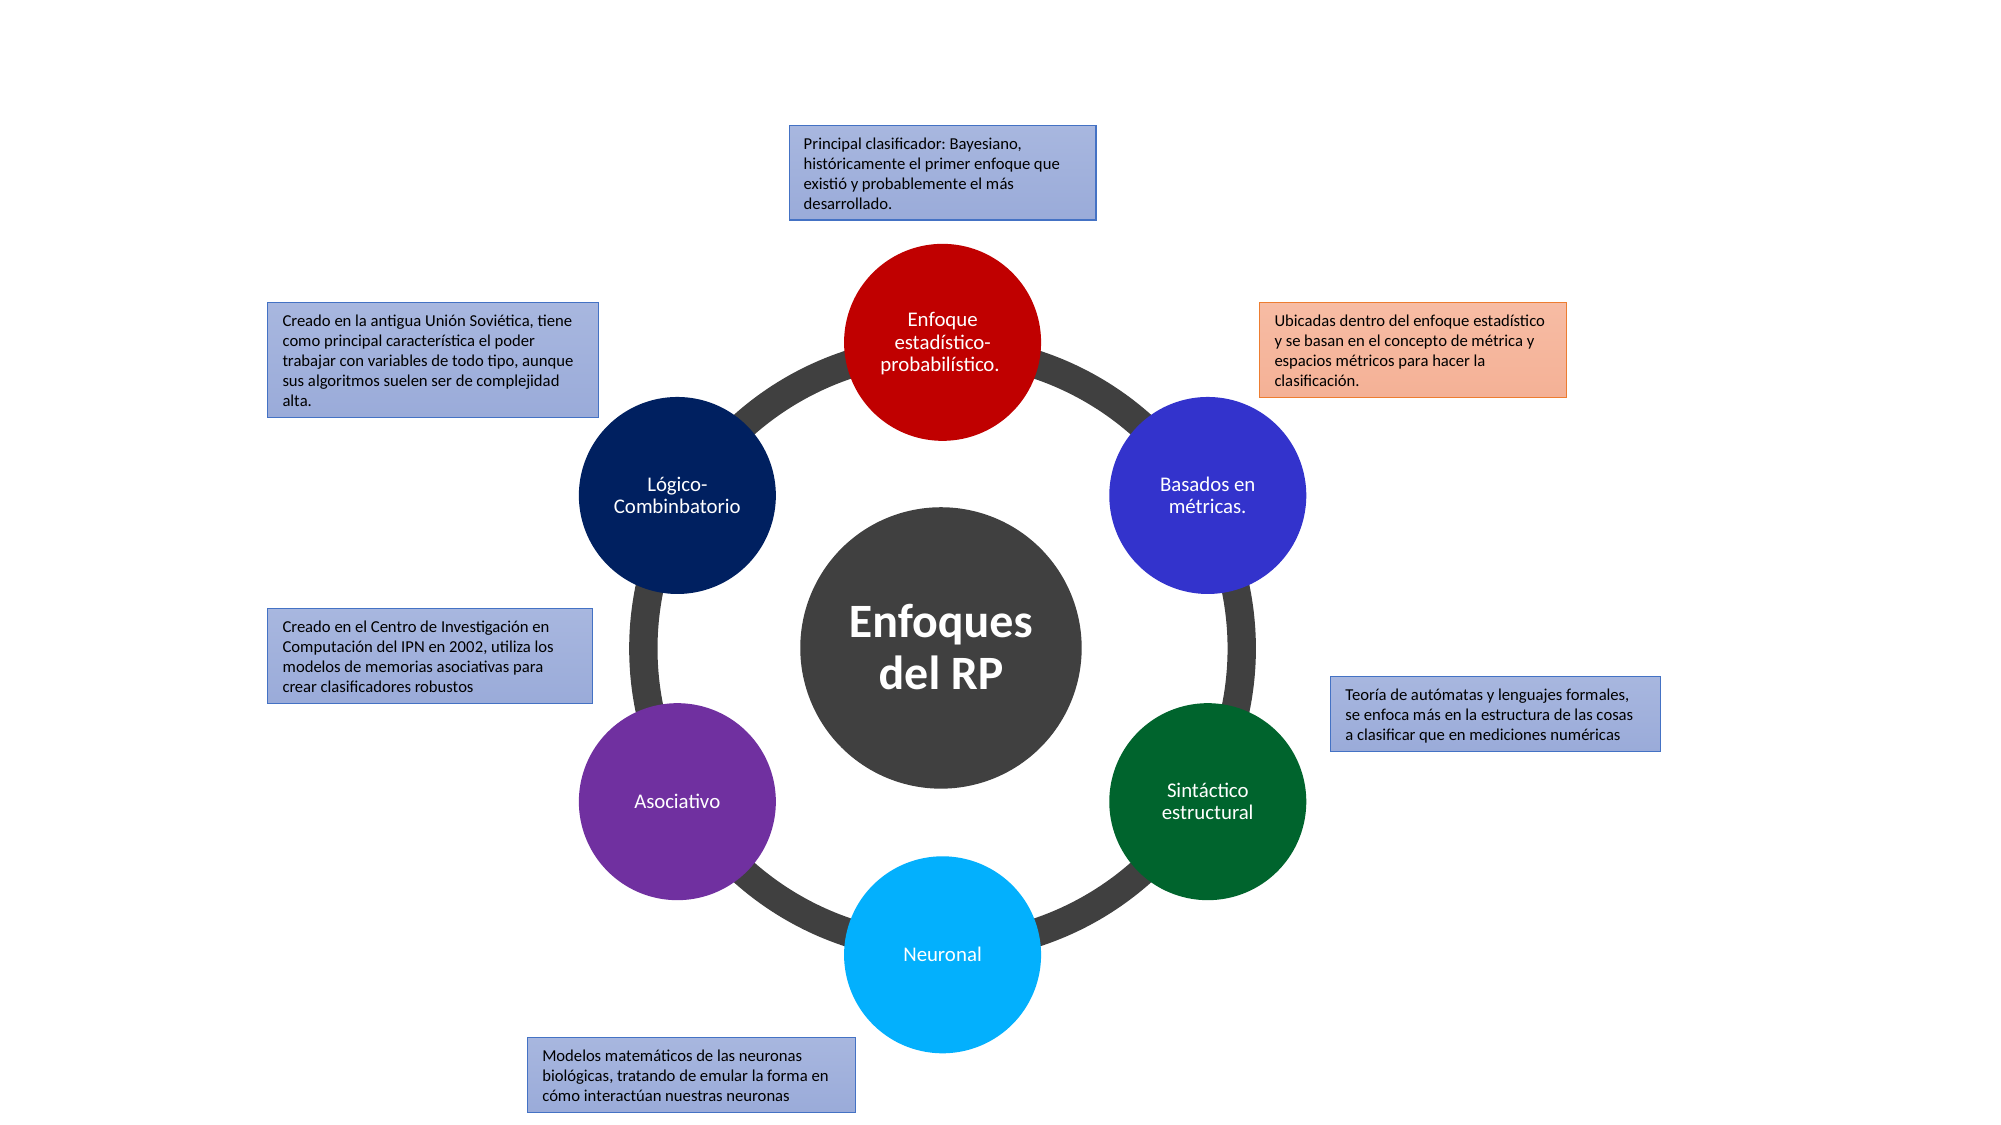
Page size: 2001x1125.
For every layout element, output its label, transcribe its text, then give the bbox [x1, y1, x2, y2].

text_box Modelos matemáticos de las neuronas biológicas, tratando de emular la forma en cómo interactúan nuestras neuronas [527, 1054, 856, 1113]
text_box Teoría de autómatas y lenguajes formales, se enfoca más en la estructura de las cosas a clasificar que en mediciones numéricas [1618, 676, 1661, 752]
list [267, 243, 1618, 1054]
text_box Principal clasificador: Bayesiano, históricamente el primer enfoque que existió y probablemente el más desarrollado. [789, 125, 1097, 221]
